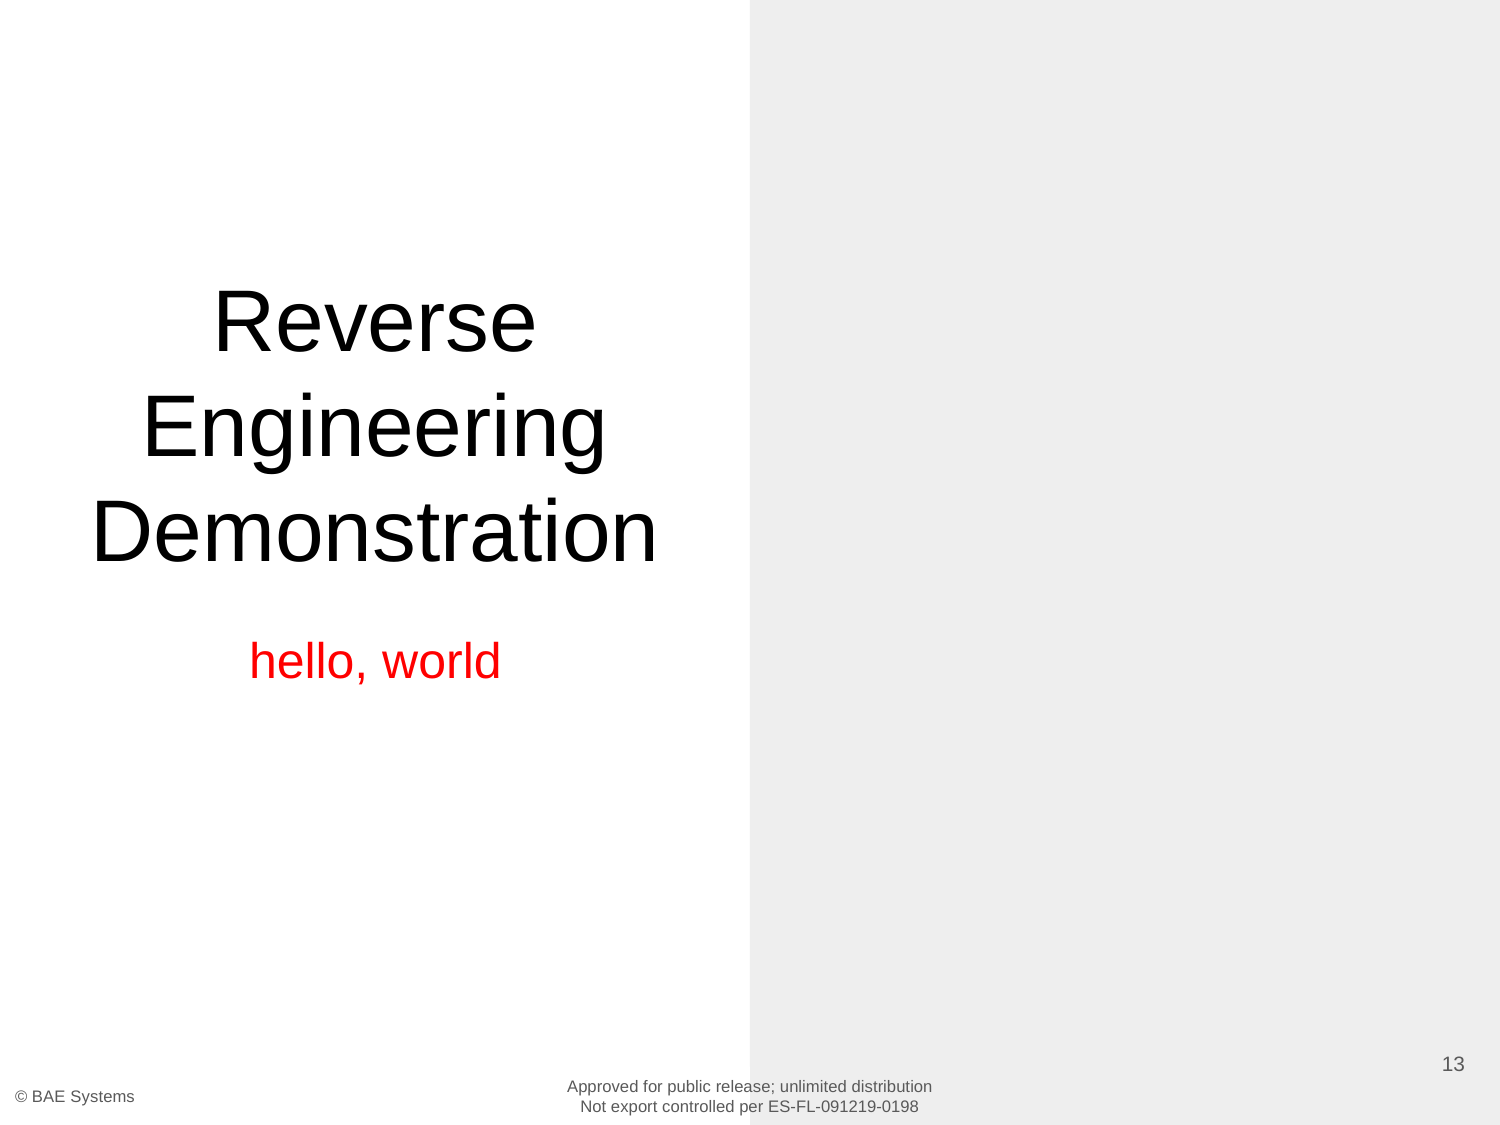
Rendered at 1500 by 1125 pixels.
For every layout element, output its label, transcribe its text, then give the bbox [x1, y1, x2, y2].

slide_number 13 [1389, 1019, 1480, 1106]
subtitle hello, world [43, 613, 708, 884]
title Reverse Engineering Demonstration [43, 269, 708, 594]
